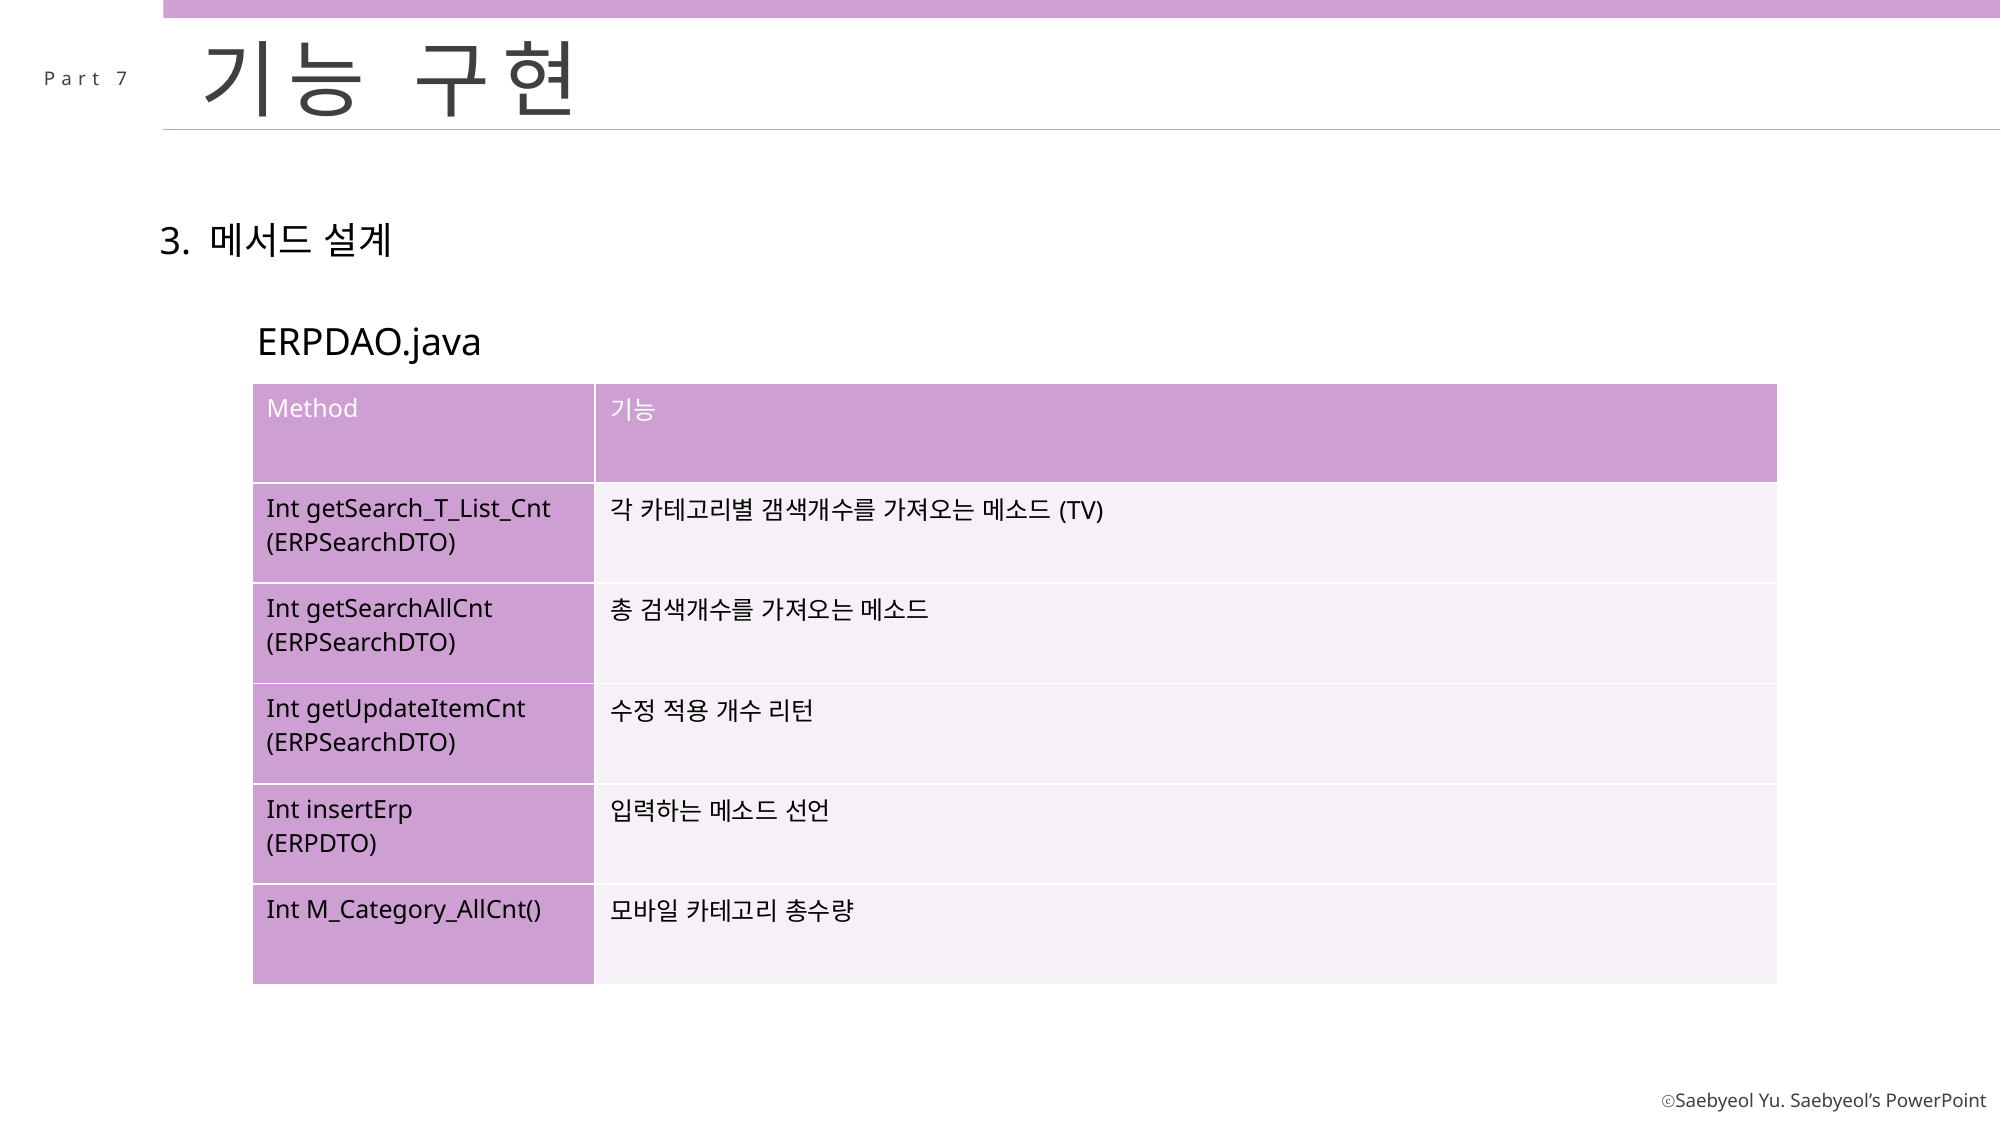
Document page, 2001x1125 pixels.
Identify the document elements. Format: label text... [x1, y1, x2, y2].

table_cell 모바일 카테고리 총수량 [596, 885, 1777, 984]
table_cell Int getUpdateItemCnt (ERPSearchDTO) [253, 684, 594, 783]
table_cell Int insertErp (ERPDTO) [253, 785, 594, 883]
table_cell 수정 적용 개수 리턴 [596, 684, 1777, 783]
table_cell Int getSearch_T_List_Cnt (ERPSearchDTO) [253, 484, 594, 582]
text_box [26, 0, 2000, 136]
table_cell 총 검색개수를 가져오는 메소드 [596, 584, 1777, 683]
table_header Method [253, 384, 594, 482]
table_cell 입력하는 메소드 선언 [596, 785, 1777, 883]
table_cell 각 카테고리별 갬색개수를 가져오는 메소드(TV) [596, 484, 1777, 582]
table_cell Int getSearchAllCnt (ERPSearchDTO) [253, 584, 594, 683]
table_cell Int M_Category_AllCnt() [253, 885, 594, 984]
table_header 기능 [596, 384, 1777, 482]
text_box 3. 메서드 설계 [144, 209, 603, 270]
text_box ERPDAO.java [242, 310, 701, 371]
